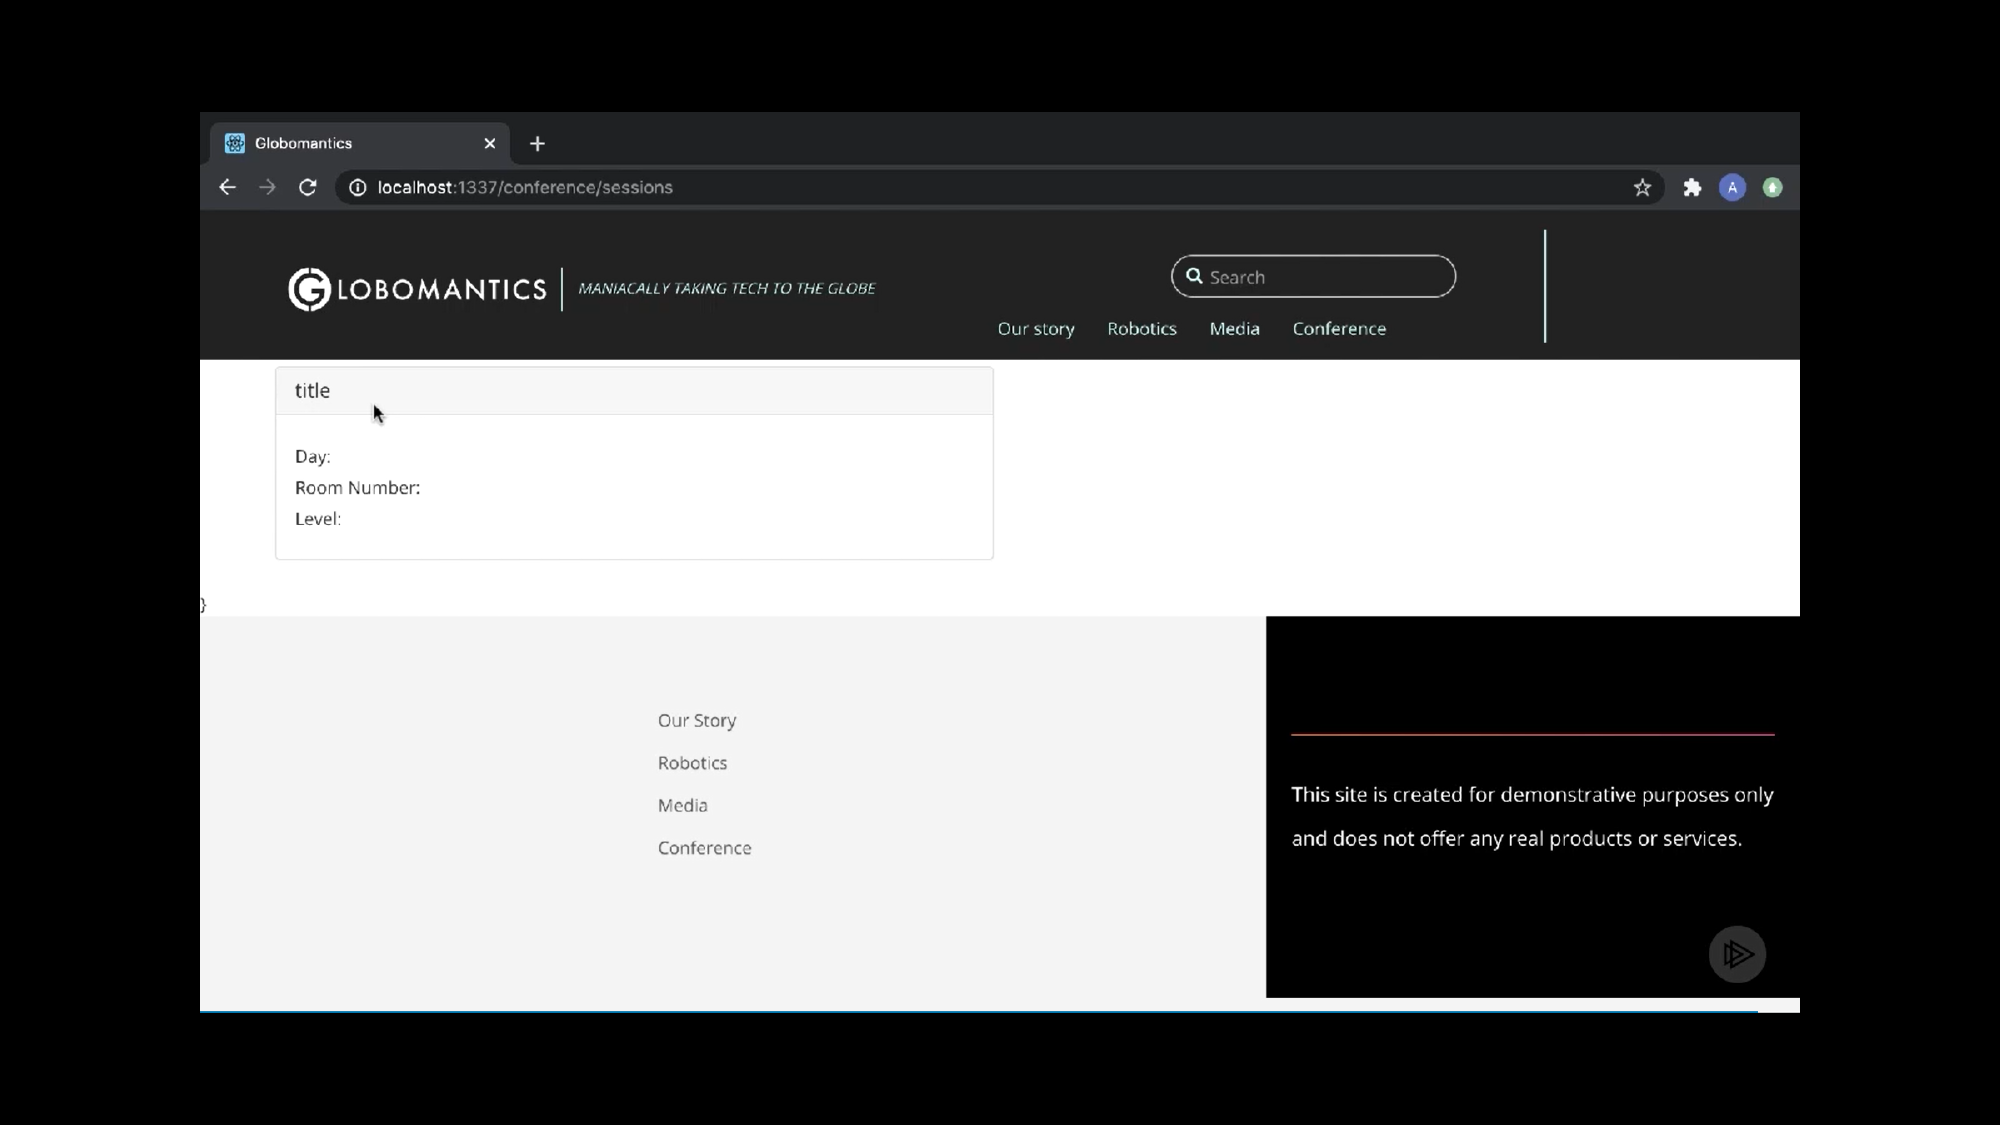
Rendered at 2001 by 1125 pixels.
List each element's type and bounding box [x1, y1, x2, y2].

picture [199, 112, 1800, 1013]
